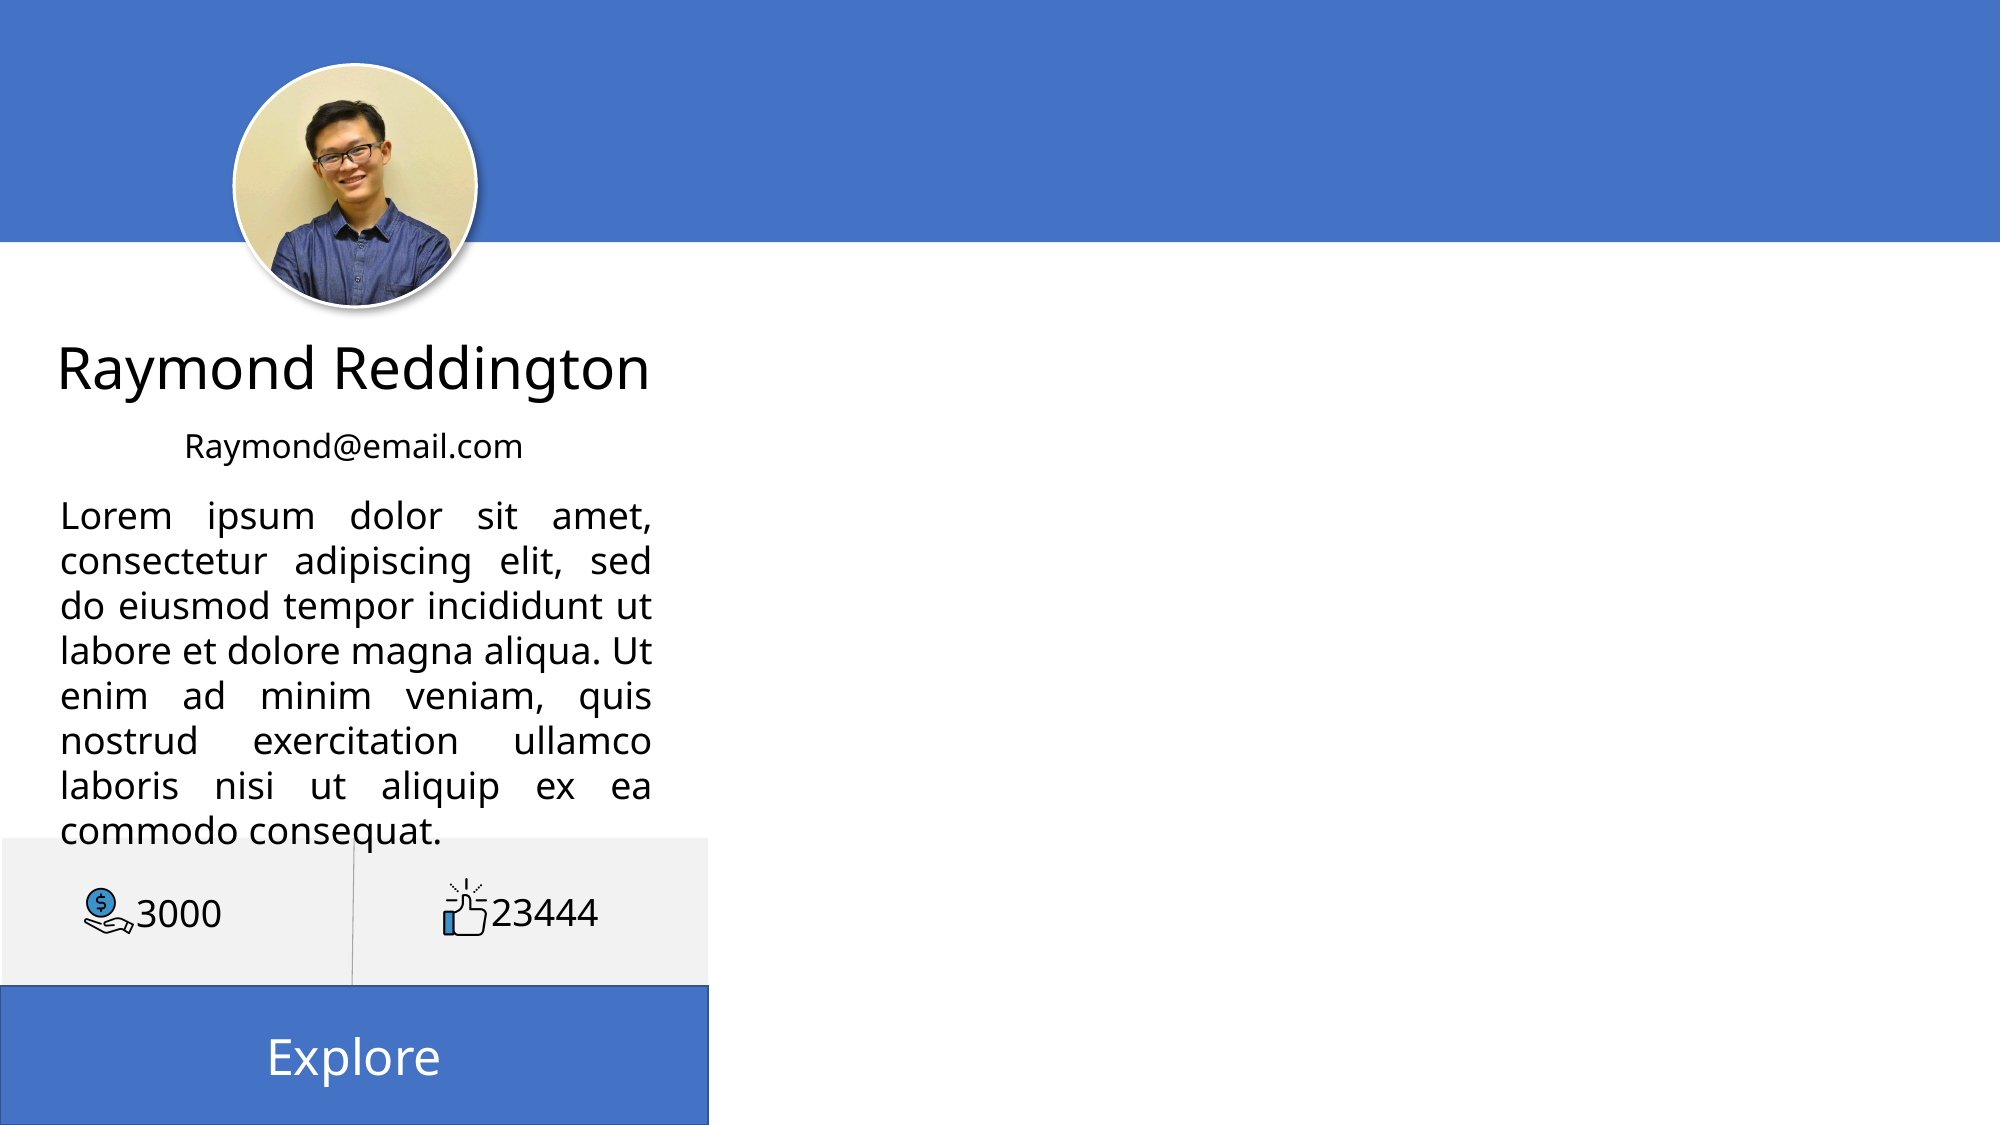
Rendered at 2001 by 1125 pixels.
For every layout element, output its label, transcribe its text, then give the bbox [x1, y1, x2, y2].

text_box 23444 [476, 881, 619, 942]
text_box Raymond Reddington [41, 324, 667, 410]
text_box Raymond@email.com [169, 418, 539, 473]
text_box 3000 [1, 837, 352, 985]
text_box [233, 63, 478, 309]
text_box Lorem ipsum dolor sit amet, consectetur adipiscing elit, sed do eiusmod tempor incididunt ut labore et dolore magna aliqua. Ut enim ad minim veniam, quis nostrud exercitation ullamco laboris nisi ut aliquip ex ea commodo consequat. [44, 484, 668, 860]
picture [436, 878, 494, 936]
picture [84, 886, 134, 936]
text_box [355, 837, 709, 985]
text_box [0, 0, 2000, 243]
text_box Explore [0, 985, 709, 1125]
